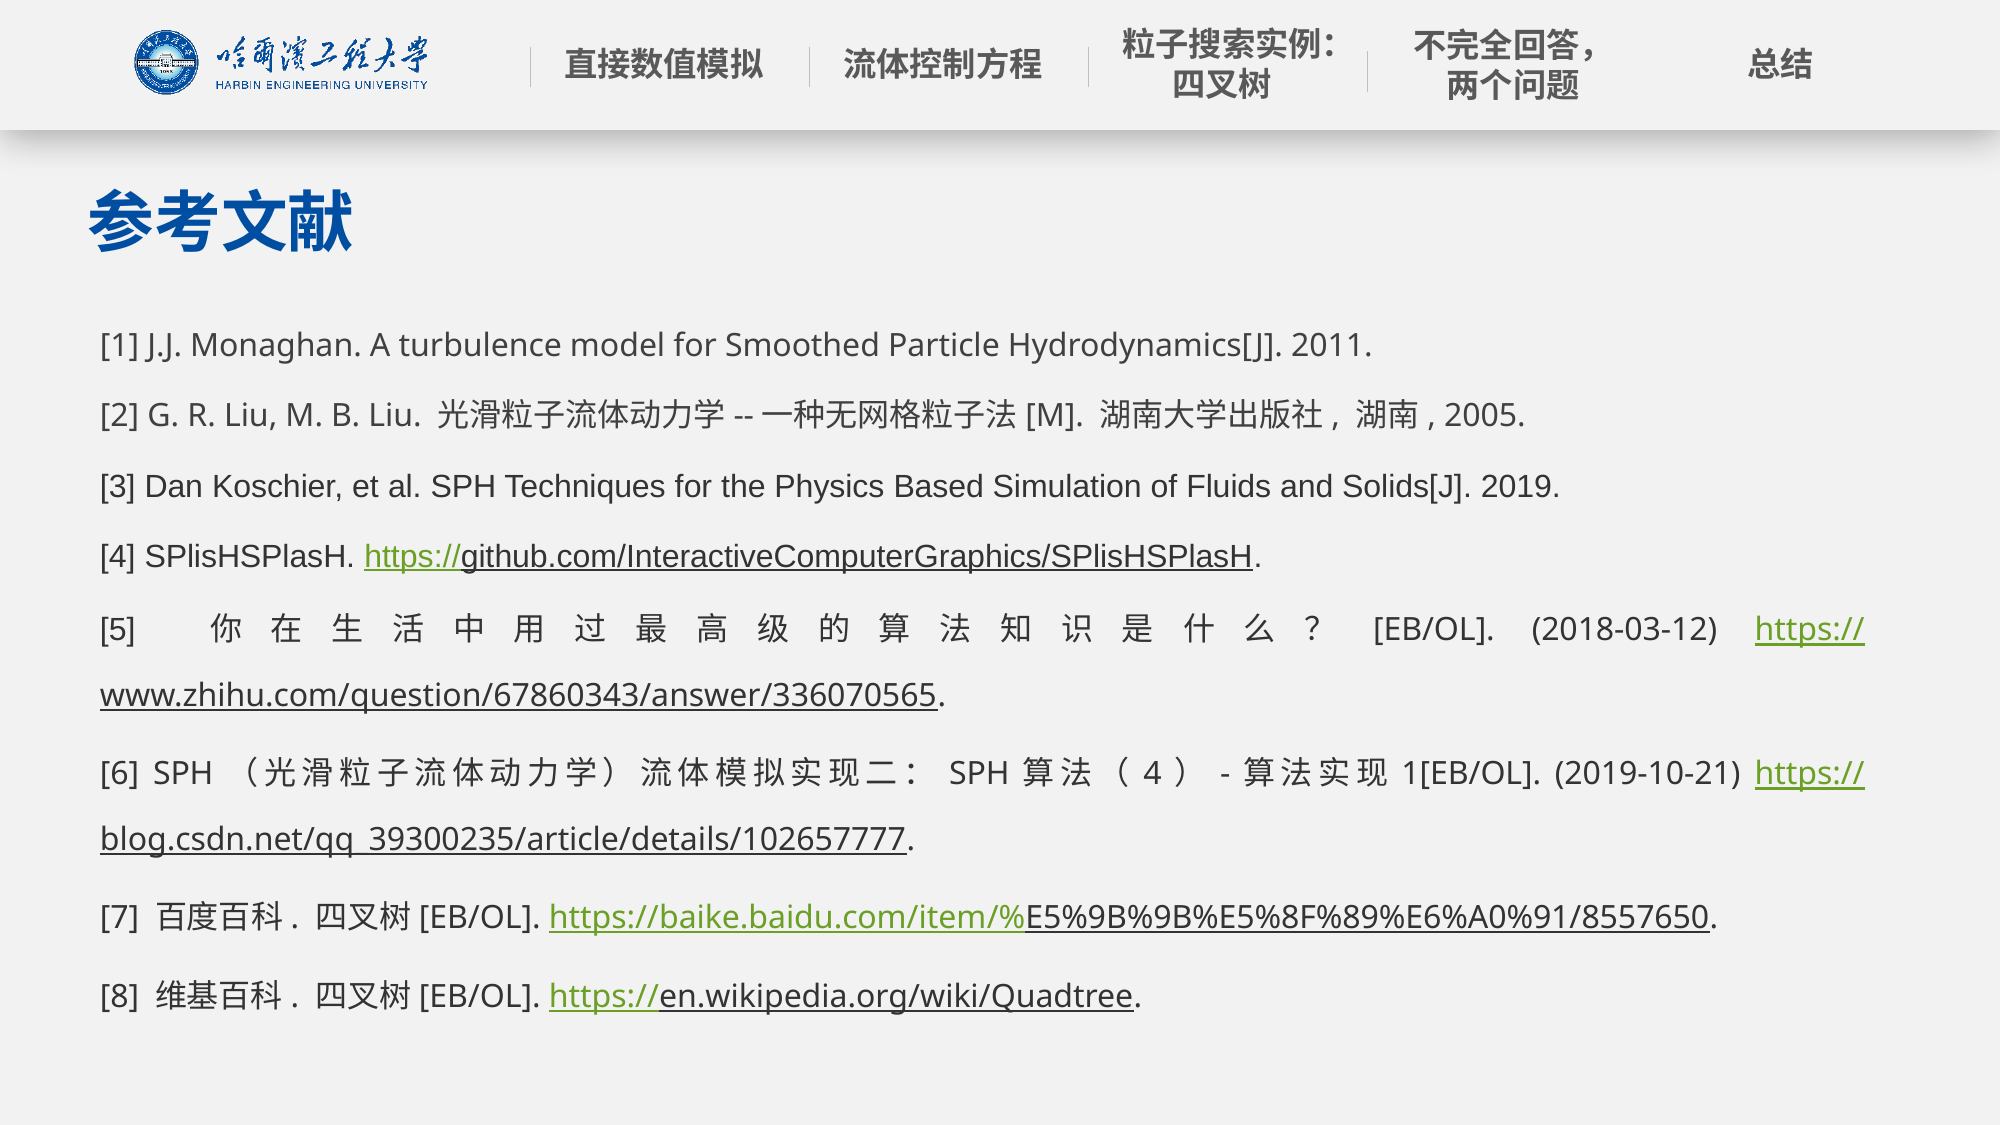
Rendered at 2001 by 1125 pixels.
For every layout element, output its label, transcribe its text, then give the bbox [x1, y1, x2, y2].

picture [119, 19, 442, 106]
text_box 直接数值模拟 [553, 35, 775, 91]
text_box [0, 0, 2000, 131]
text_box 参考文献 [87, 172, 735, 268]
text_box 粒子搜索实例： 四叉树 [1111, 15, 1333, 111]
text_box [1] J.J. Monaghan. A turbulence model for Smoothed Particle Hydrodynamics[J]. 2011. [2] G. R. Liu, M. B. Liu. 光滑粒子流体动力学--一种无网格粒子法[M]. 湖南大学出版社, 湖南, 2005. [3] Dan Koschier, et al. SPH Techniques for the Physics Based Simulation of Fluids and Solids[J]. 2019. [4] SPlisHSPlasH. https://github.com/InteractiveComputerGraphics/SPlisHSPlasH. [5] 你在生活中用过最高级的算法知识是什么？[EB/OL]. (2018-03-12) https://www.zhihu.com/question/67860343/answer/336070565. [6] SPH（光滑粒子流体动力学）流体模拟实现二：SPH算法（4）-算法实现1[EB/OL]. (2019-10-21) https://blog.csdn.net/qq_39300235/article/details/102657777. [7] 百度百科. 四叉树[EB/OL]. https://baike.baidu.com/item/%E5%9B%9B%E5%8F%89%E6%A0%91/8557650. [8] 维基百科. 四叉树[EB/OL]. https://en.wikipedia.org/wiki/Quadtree. [99, 285, 1891, 1073]
text_box 不完全回答，两个问题 [1402, 16, 1624, 113]
text_box 流体控制方程 [832, 35, 1054, 91]
text_box 总结 [1670, 35, 1891, 91]
